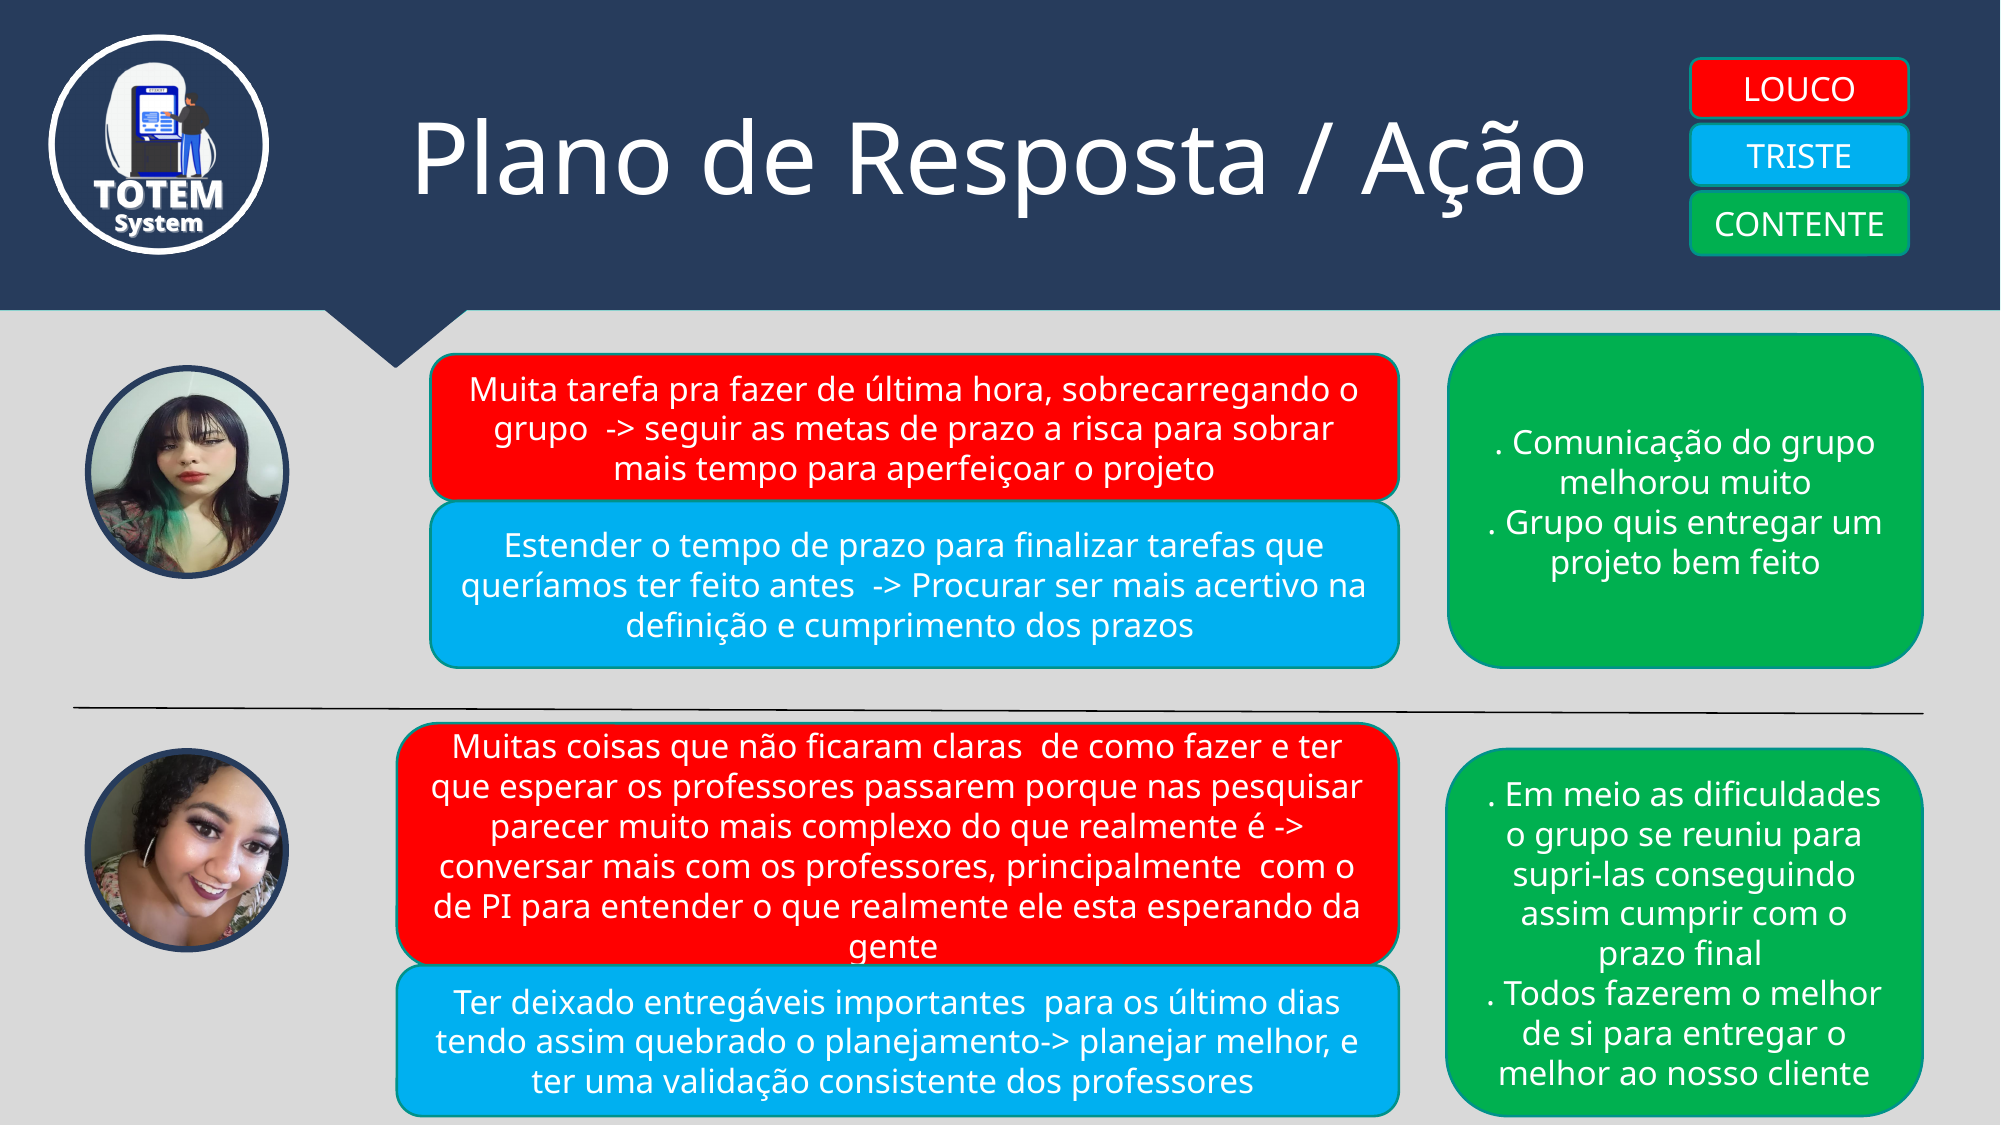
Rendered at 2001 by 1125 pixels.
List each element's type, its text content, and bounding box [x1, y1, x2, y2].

text_box [320, 243, 471, 368]
text_box TRISTE [1689, 122, 1911, 187]
text_box Plano de Resposta / Ação [0, 0, 2000, 310]
text_box LOUCO [1689, 57, 1911, 120]
picture [45, 28, 277, 259]
text_box Muita tarefa pra fazer de última hora, sobrecarregando o grupo -> seguir as metas de prazo a risca para sobrar mais tempo para aperfeiçoar o projeto [429, 352, 1401, 501]
text_box . Em meio as dificuldades o grupo se reuniu para supri-las conseguindo assim cumprir com o prazo final . Todos fazerem o melhor de si para entregar o melhor ao nosso cliente [1445, 747, 1924, 1118]
text_box [86, 366, 288, 578]
text_box [86, 749, 288, 951]
text_box CONTENTE [1689, 190, 1911, 257]
text_box Muitas coisas que não ficaram claras de como fazer e ter que esperar os professores passarem porque nas pesquisar parecer muito mais complexo do que realmente é -> conversar mais com os professores, principalmente com o de PI para entender o que realmente ele esta esperando da gente [395, 721, 1401, 964]
text_box Ter deixado entregáveis importantes para os último dias tendo assim quebrado o planejamento-> planejar melhor, e ter uma validação consistente dos professores [395, 963, 1401, 1118]
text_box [73, 707, 1924, 714]
text_box Estender o tempo de prazo para finalizar tarefas que queríamos ter feito antes -> Procurar ser mais acertivo na definição e cumprimento dos prazos [429, 499, 1401, 669]
text_box . Comunicação do grupo melhorou muito . Grupo quis entregar um projeto bem feito [1447, 332, 1924, 669]
